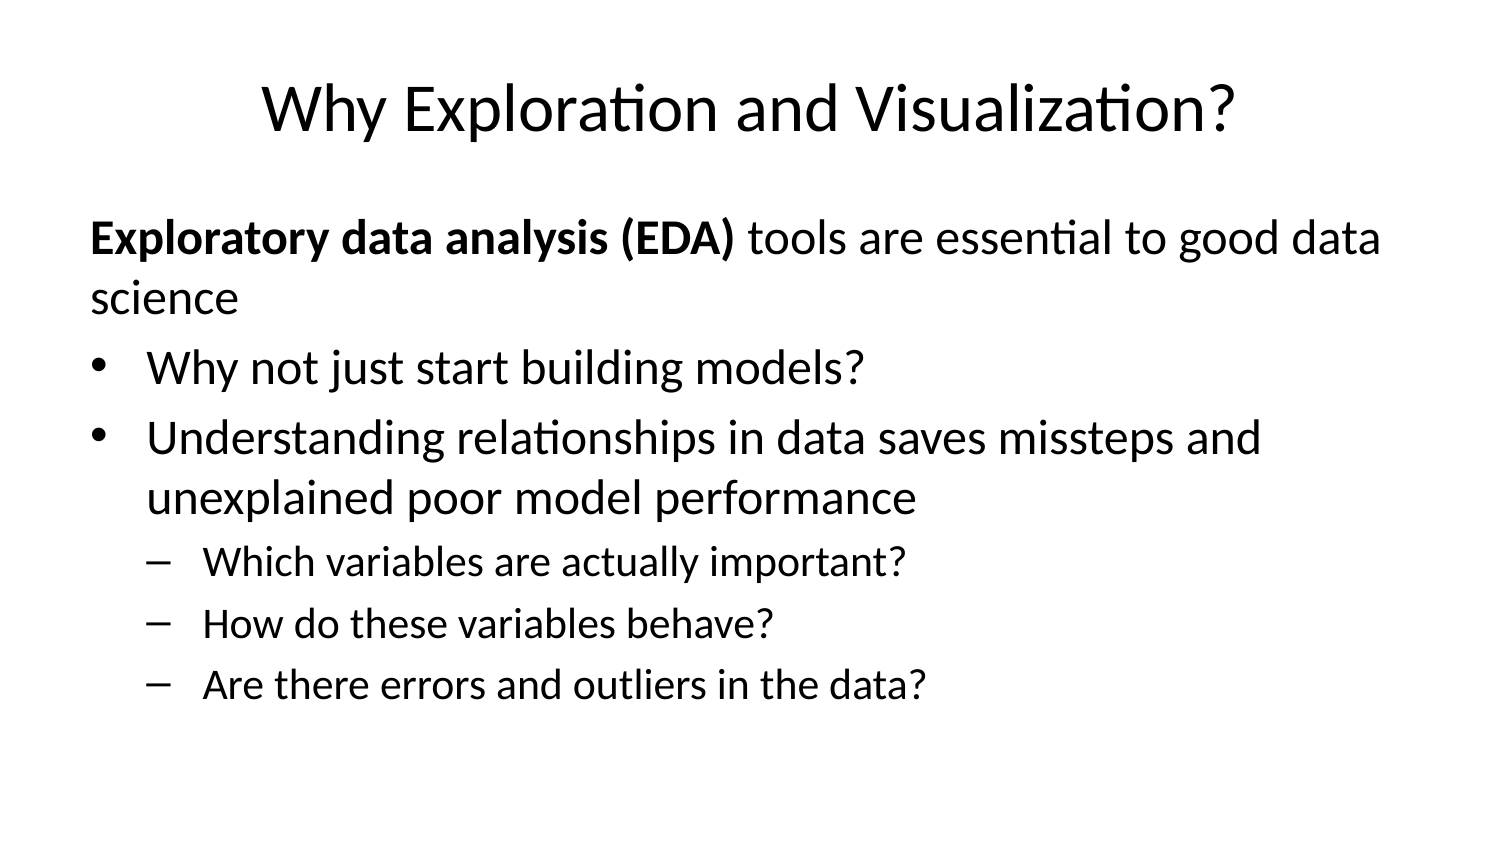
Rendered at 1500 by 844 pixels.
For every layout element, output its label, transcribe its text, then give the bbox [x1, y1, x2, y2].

list Exploratory data analysis (EDA) tools are essential to good data science Why not just start building models? Understanding relationships in data saves missteps and unexplained poor model performance Which variables are actually important? How do these variables behave? Are there errors and outliers in the data? [75, 196, 1425, 754]
title Why Exploration and Visualization? [75, 33, 1425, 175]
